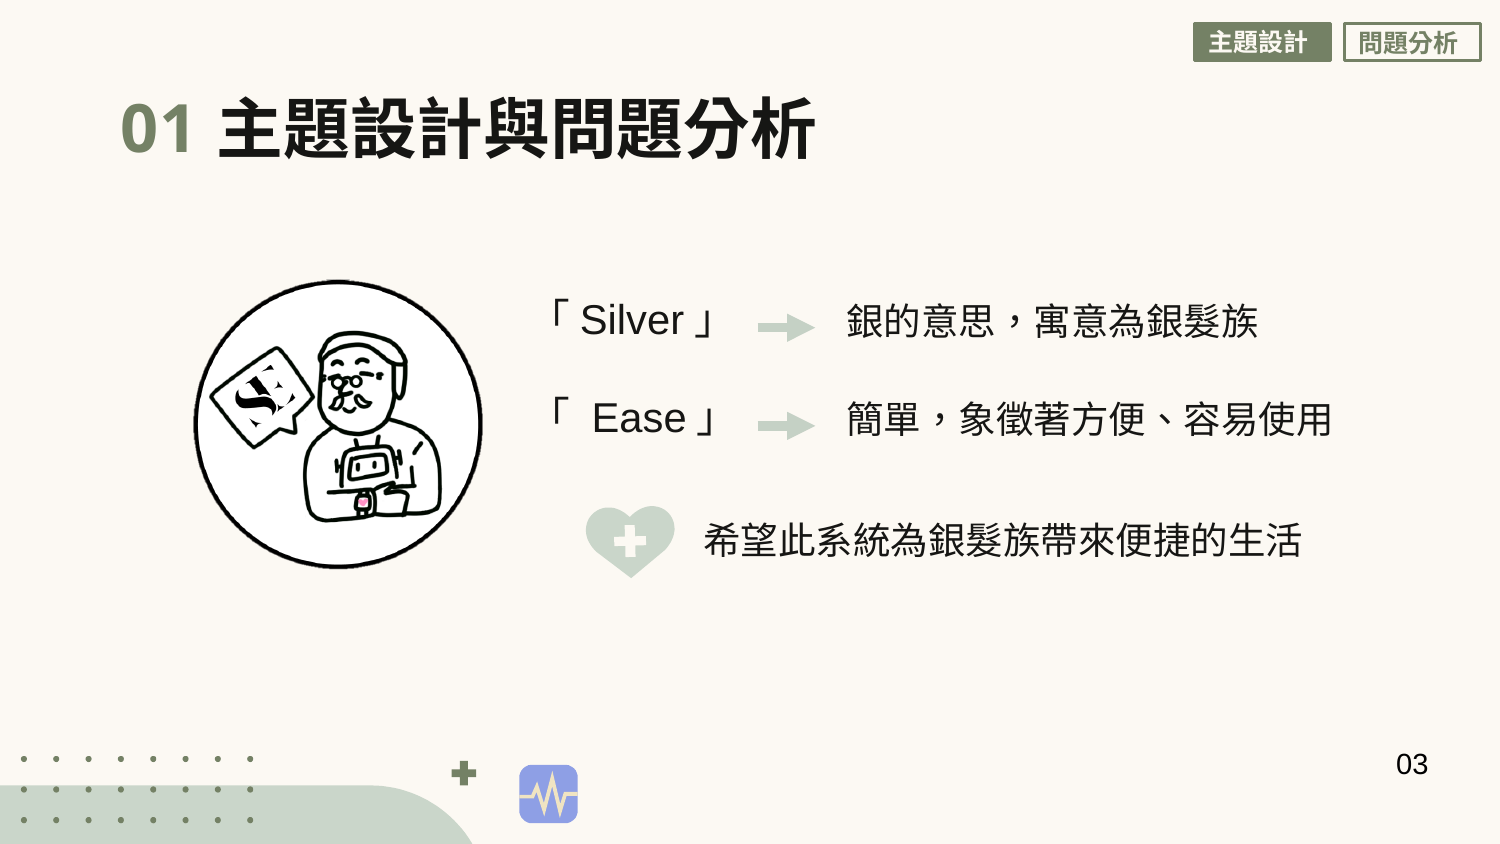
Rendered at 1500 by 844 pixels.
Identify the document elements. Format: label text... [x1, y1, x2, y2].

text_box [513, 285, 1487, 579]
text_box 主題設計 [1192, 21, 1332, 62]
text_box 問題分析 [1342, 22, 1482, 63]
text_box 03 [1381, 738, 1456, 789]
picture [184, 270, 496, 574]
text_box 主題設計與問題分析 [201, 72, 1394, 167]
text_box 01 [106, 78, 236, 174]
